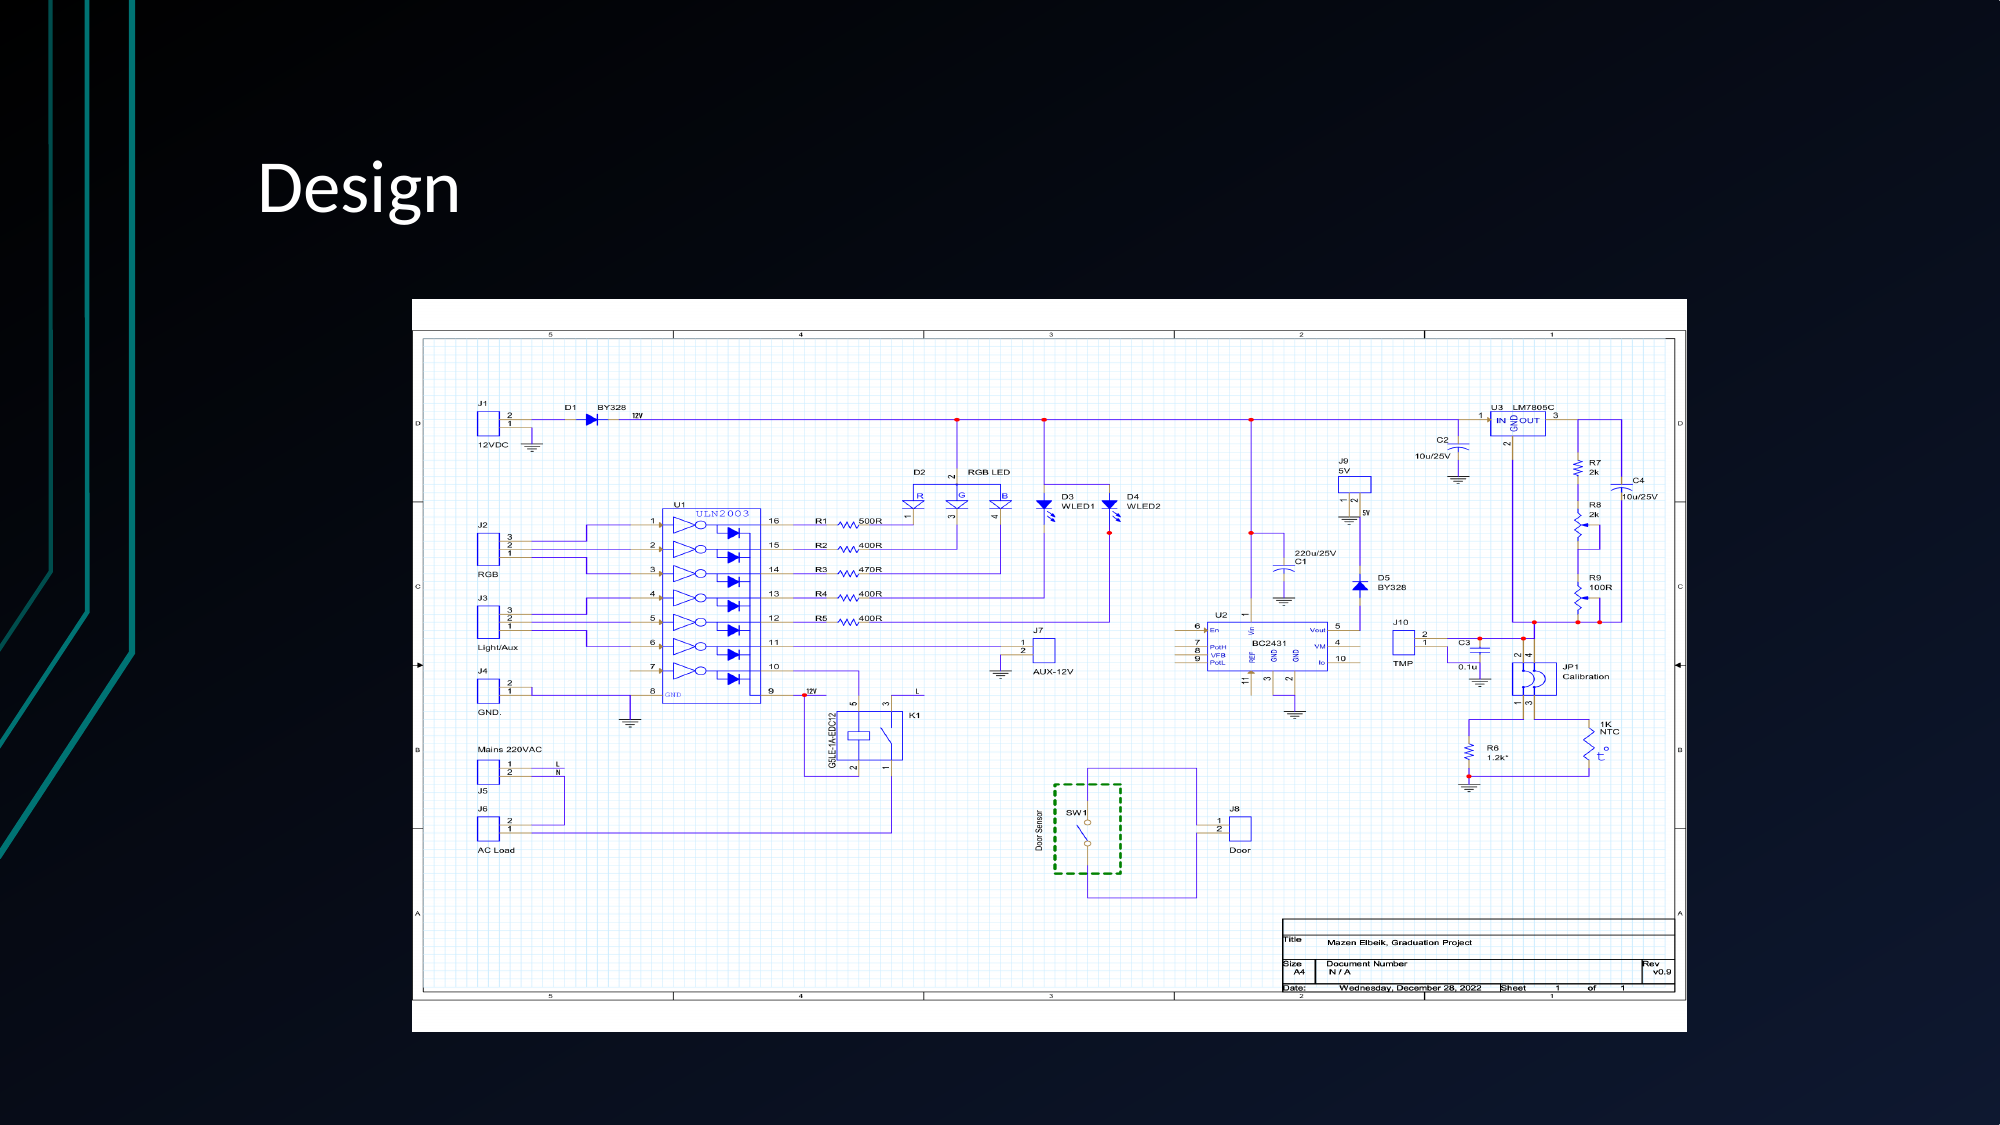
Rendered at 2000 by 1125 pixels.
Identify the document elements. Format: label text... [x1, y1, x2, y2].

title Design [237, 37, 1937, 239]
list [412, 299, 1687, 1033]
